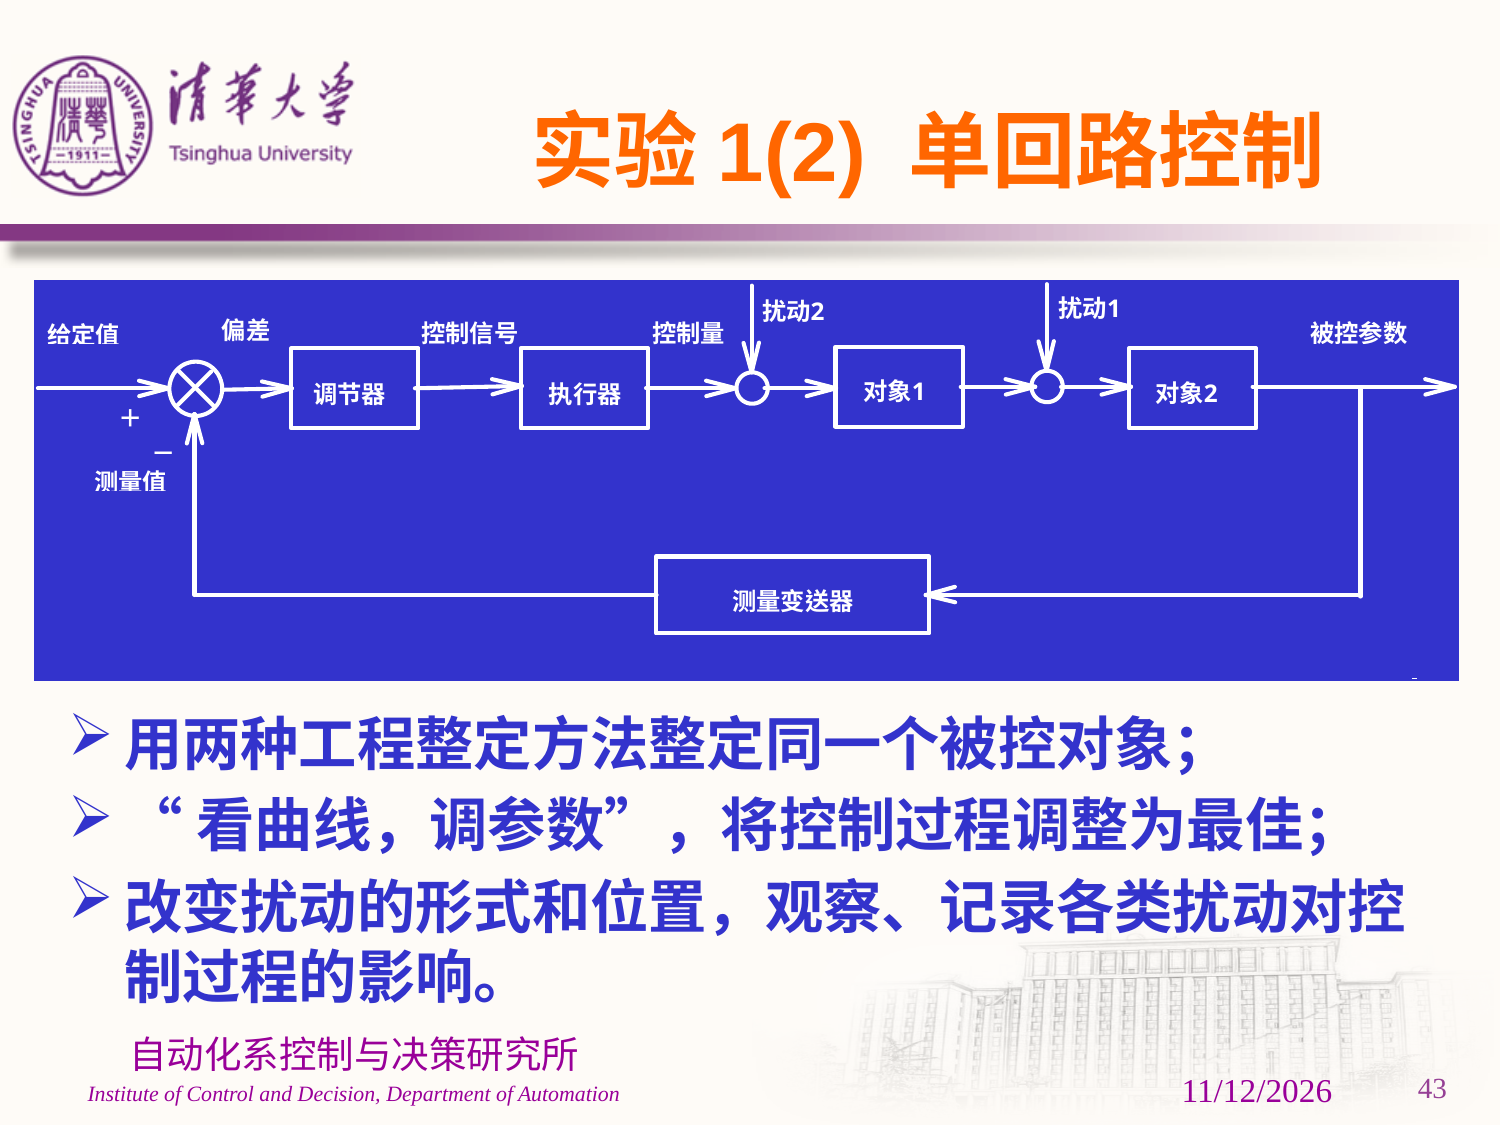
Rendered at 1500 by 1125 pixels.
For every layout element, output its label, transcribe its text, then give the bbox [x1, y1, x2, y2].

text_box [33, 279, 1459, 681]
picture [11, 54, 361, 198]
picture [0, 224, 1500, 268]
slide_number 43 [1352, 1061, 1463, 1118]
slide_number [1163, 1061, 1351, 1118]
list 用两种工程整定方法整定同一个被控对象； “看曲线，调参数”，将控制过程调整为最佳； 改变扰动的形式和位置，观察、记录各类扰动对控制过程的影响。 [53, 689, 1454, 941]
title 实验1(2) 单回路控制 [372, 66, 1485, 229]
